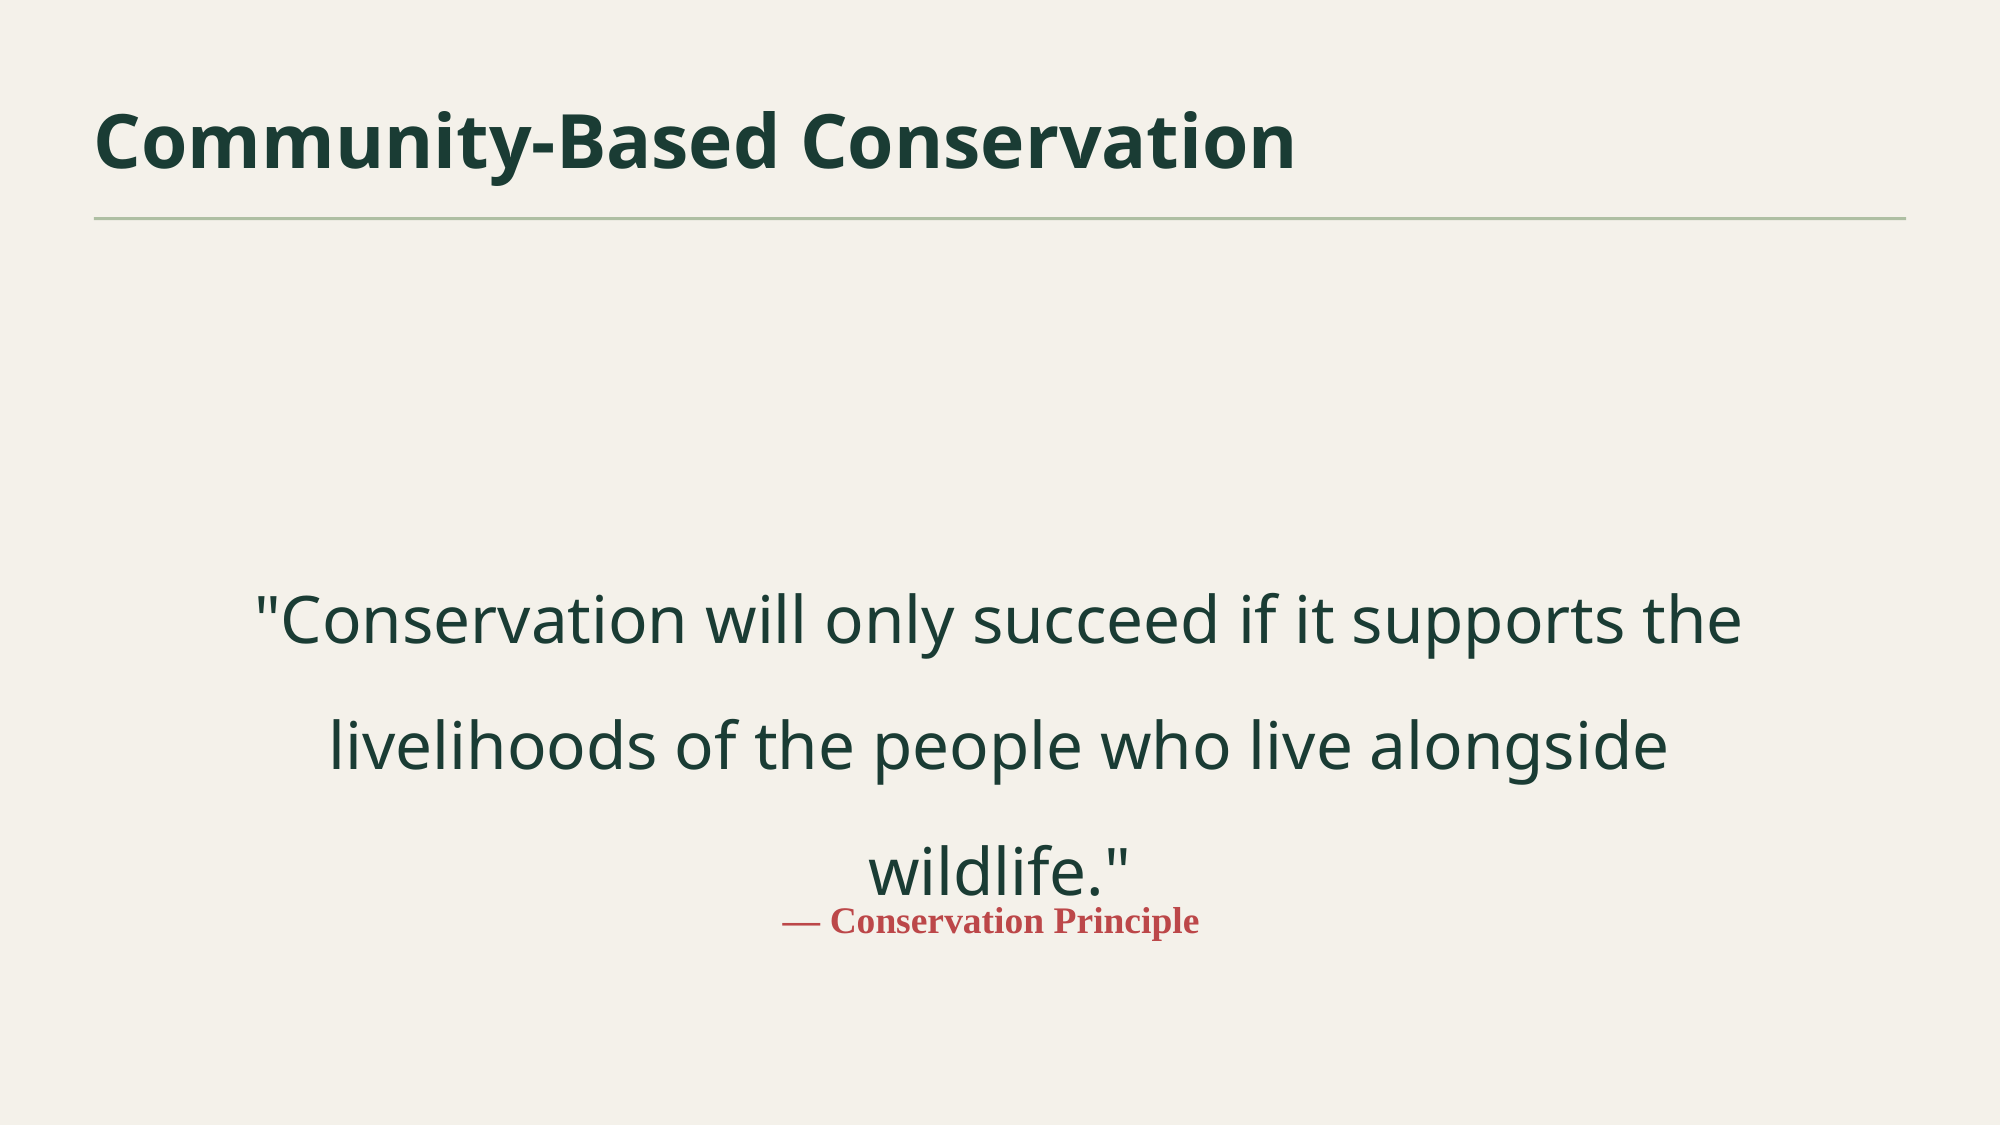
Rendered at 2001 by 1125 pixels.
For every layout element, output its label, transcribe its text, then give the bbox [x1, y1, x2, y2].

text_box Community-Based Conservation [93, 93, 1997, 184]
text_box — Conservation Principle [85, 895, 1898, 941]
text_box "Conservation will only succeed if it supports the livelihoods of the people who live alongside wildlife." [234, 530, 1766, 895]
text_box [93, 217, 1907, 221]
